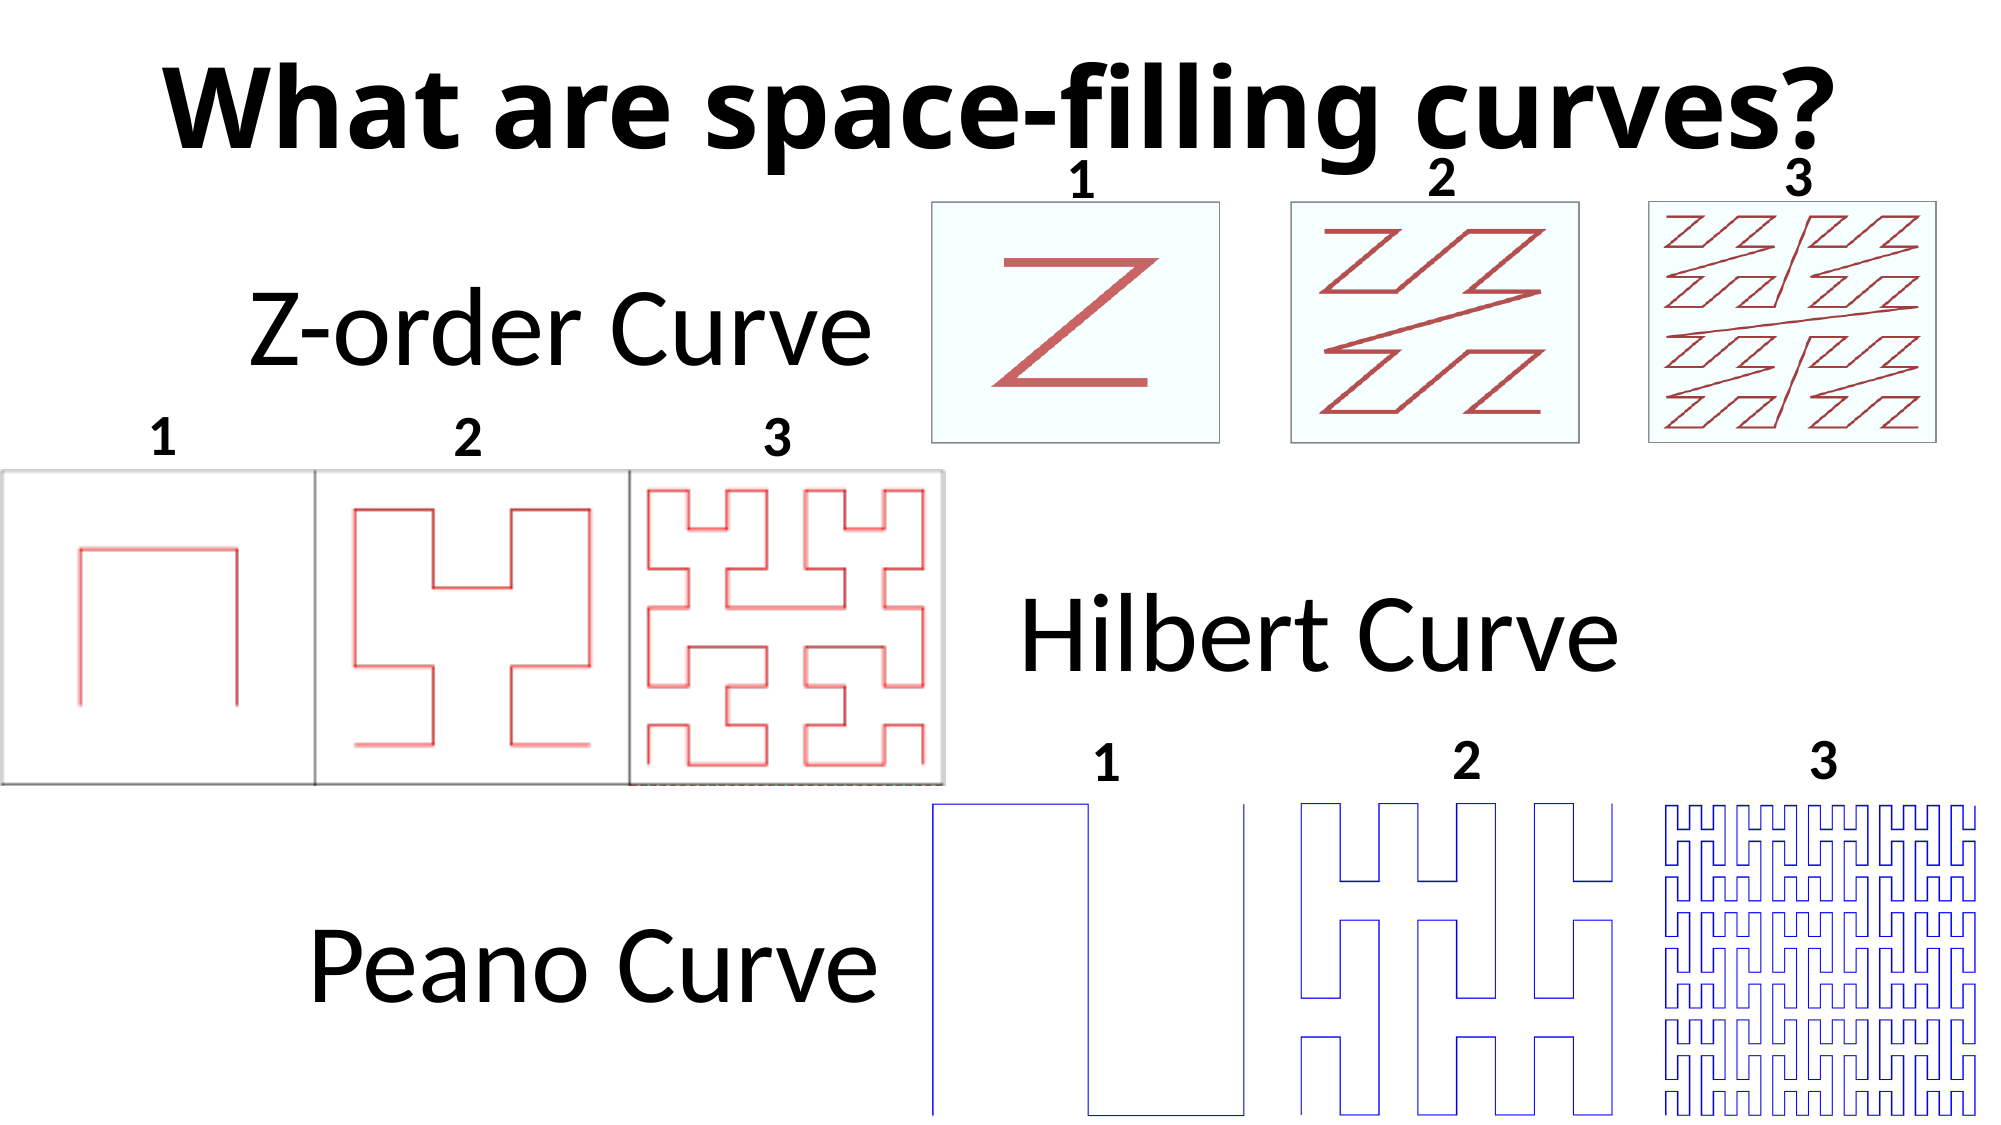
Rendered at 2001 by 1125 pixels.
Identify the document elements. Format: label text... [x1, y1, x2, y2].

picture [0, 469, 946, 786]
title What are space-filling curves? [137, 3, 1863, 222]
text_box 1 [1076, 715, 1167, 790]
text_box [904, 179, 1962, 465]
text_box 2 [1437, 714, 1527, 790]
picture [904, 790, 2000, 1125]
text_box 3 [1768, 131, 1859, 179]
text_box 2 [1412, 131, 1502, 179]
text_box 1 [132, 389, 223, 469]
text_box 3 [1793, 714, 1884, 790]
text_box 2 [438, 390, 528, 469]
text_box Peano Curve [292, 882, 897, 1033]
text_box Hilbert Curve [1003, 551, 1638, 702]
text_box Z-order Curve [233, 245, 890, 396]
text_box 3 [747, 390, 838, 469]
text_box 1 [1051, 132, 1142, 179]
